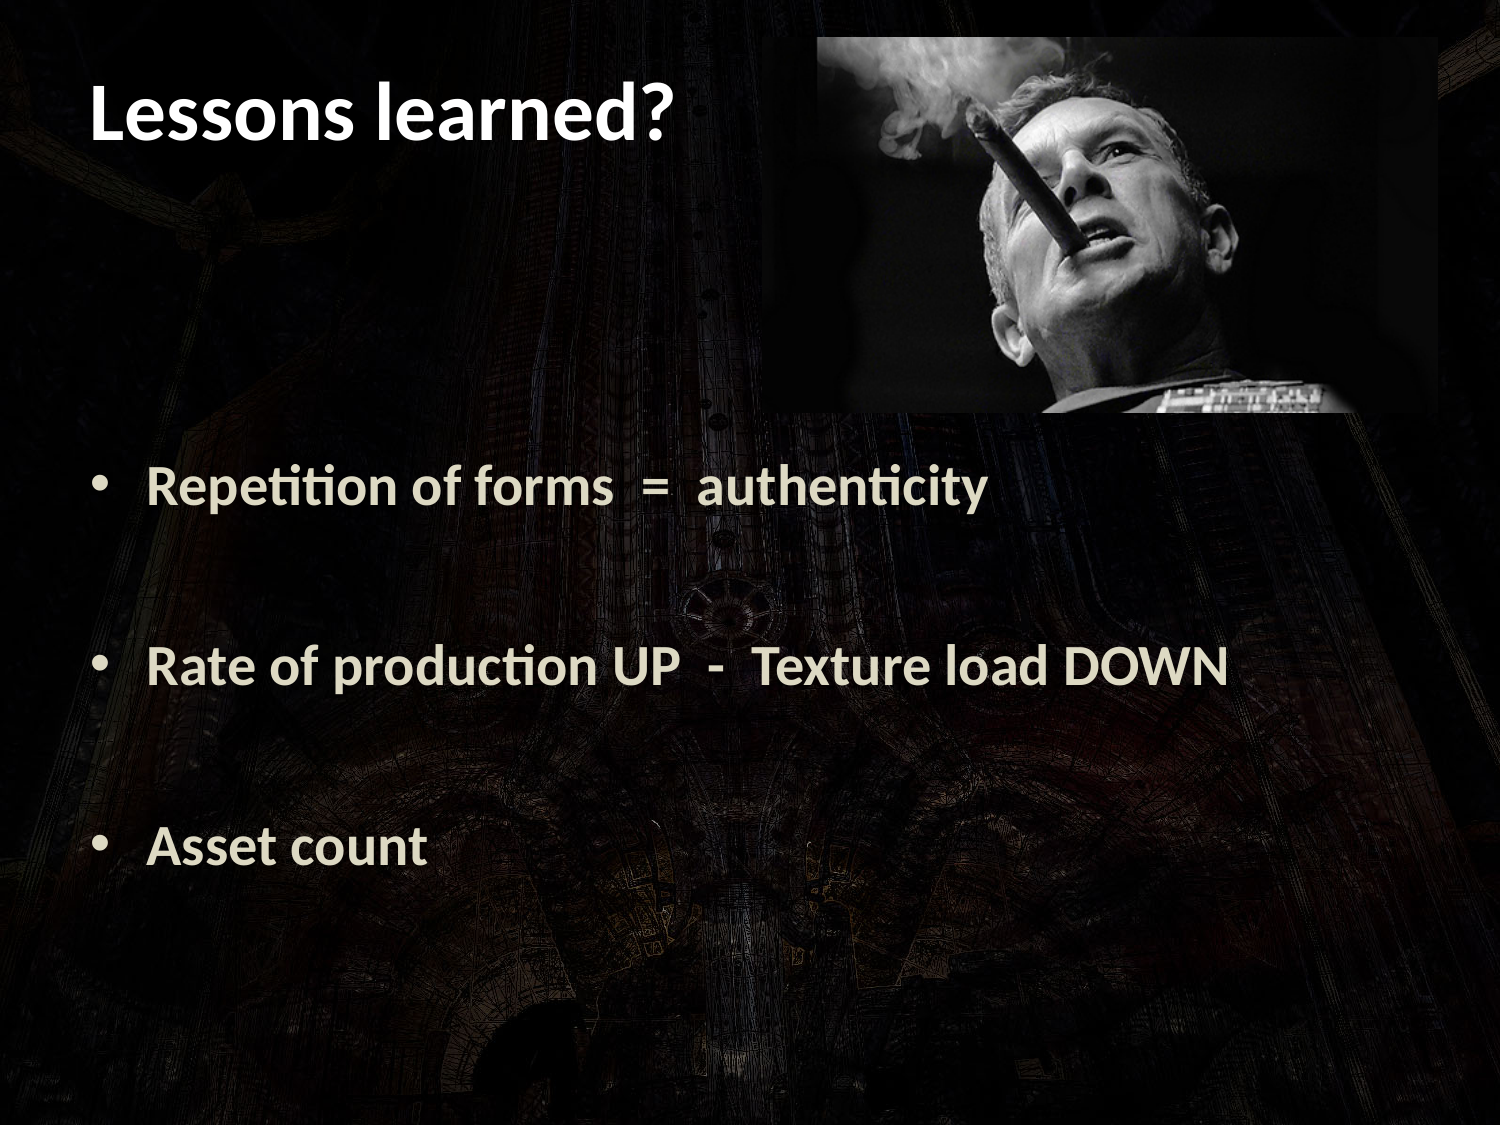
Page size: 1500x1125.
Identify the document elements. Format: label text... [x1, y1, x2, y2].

text_box Lessons learned? Repetition of forms = authenticity Rate of production UP - Texture load DOWN Asset count [74, 49, 1438, 950]
picture [0, 0, 1500, 1125]
